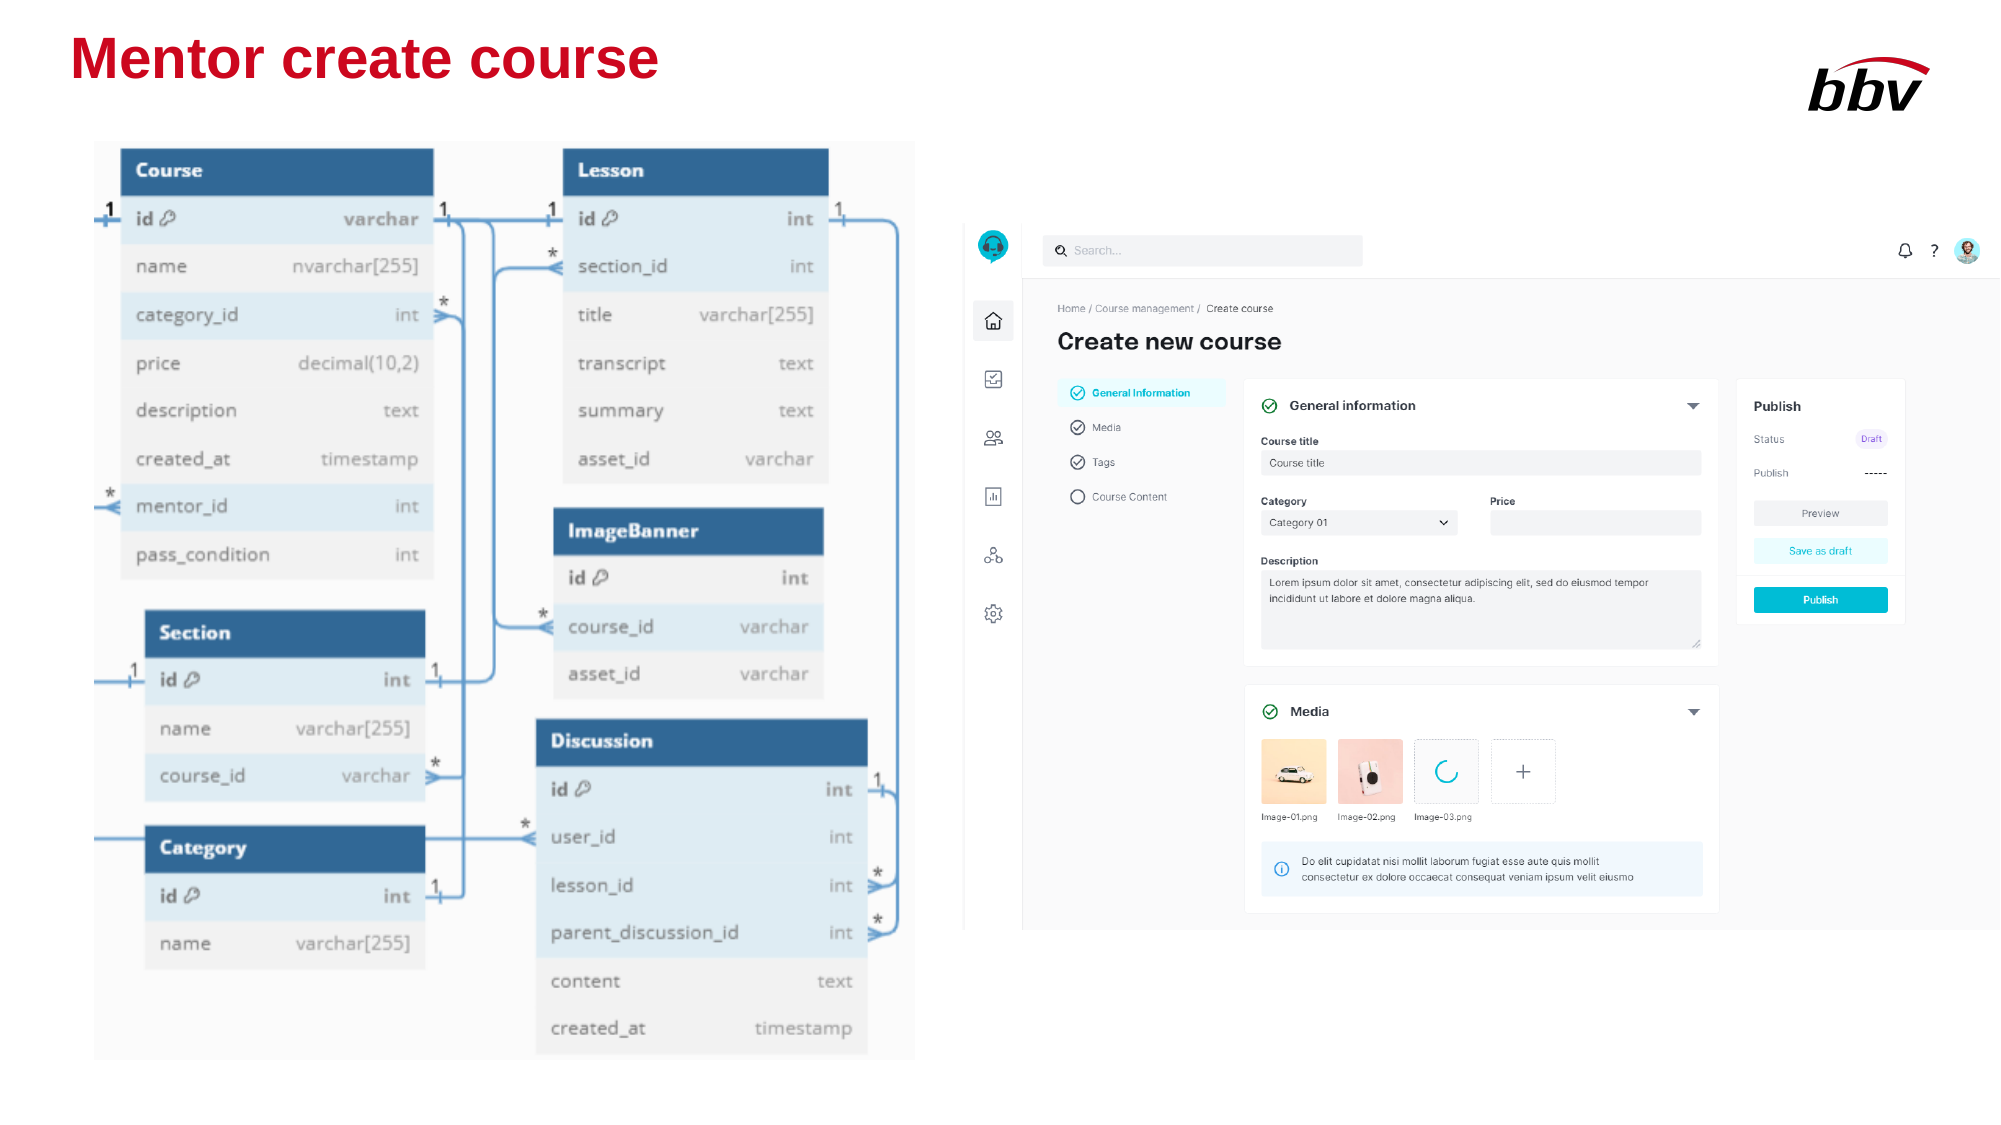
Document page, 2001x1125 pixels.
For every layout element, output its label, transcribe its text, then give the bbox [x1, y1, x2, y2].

title Mentor create course [70, 0, 1666, 181]
picture [1808, 57, 1930, 111]
picture [94, 141, 916, 1060]
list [962, 223, 2000, 931]
